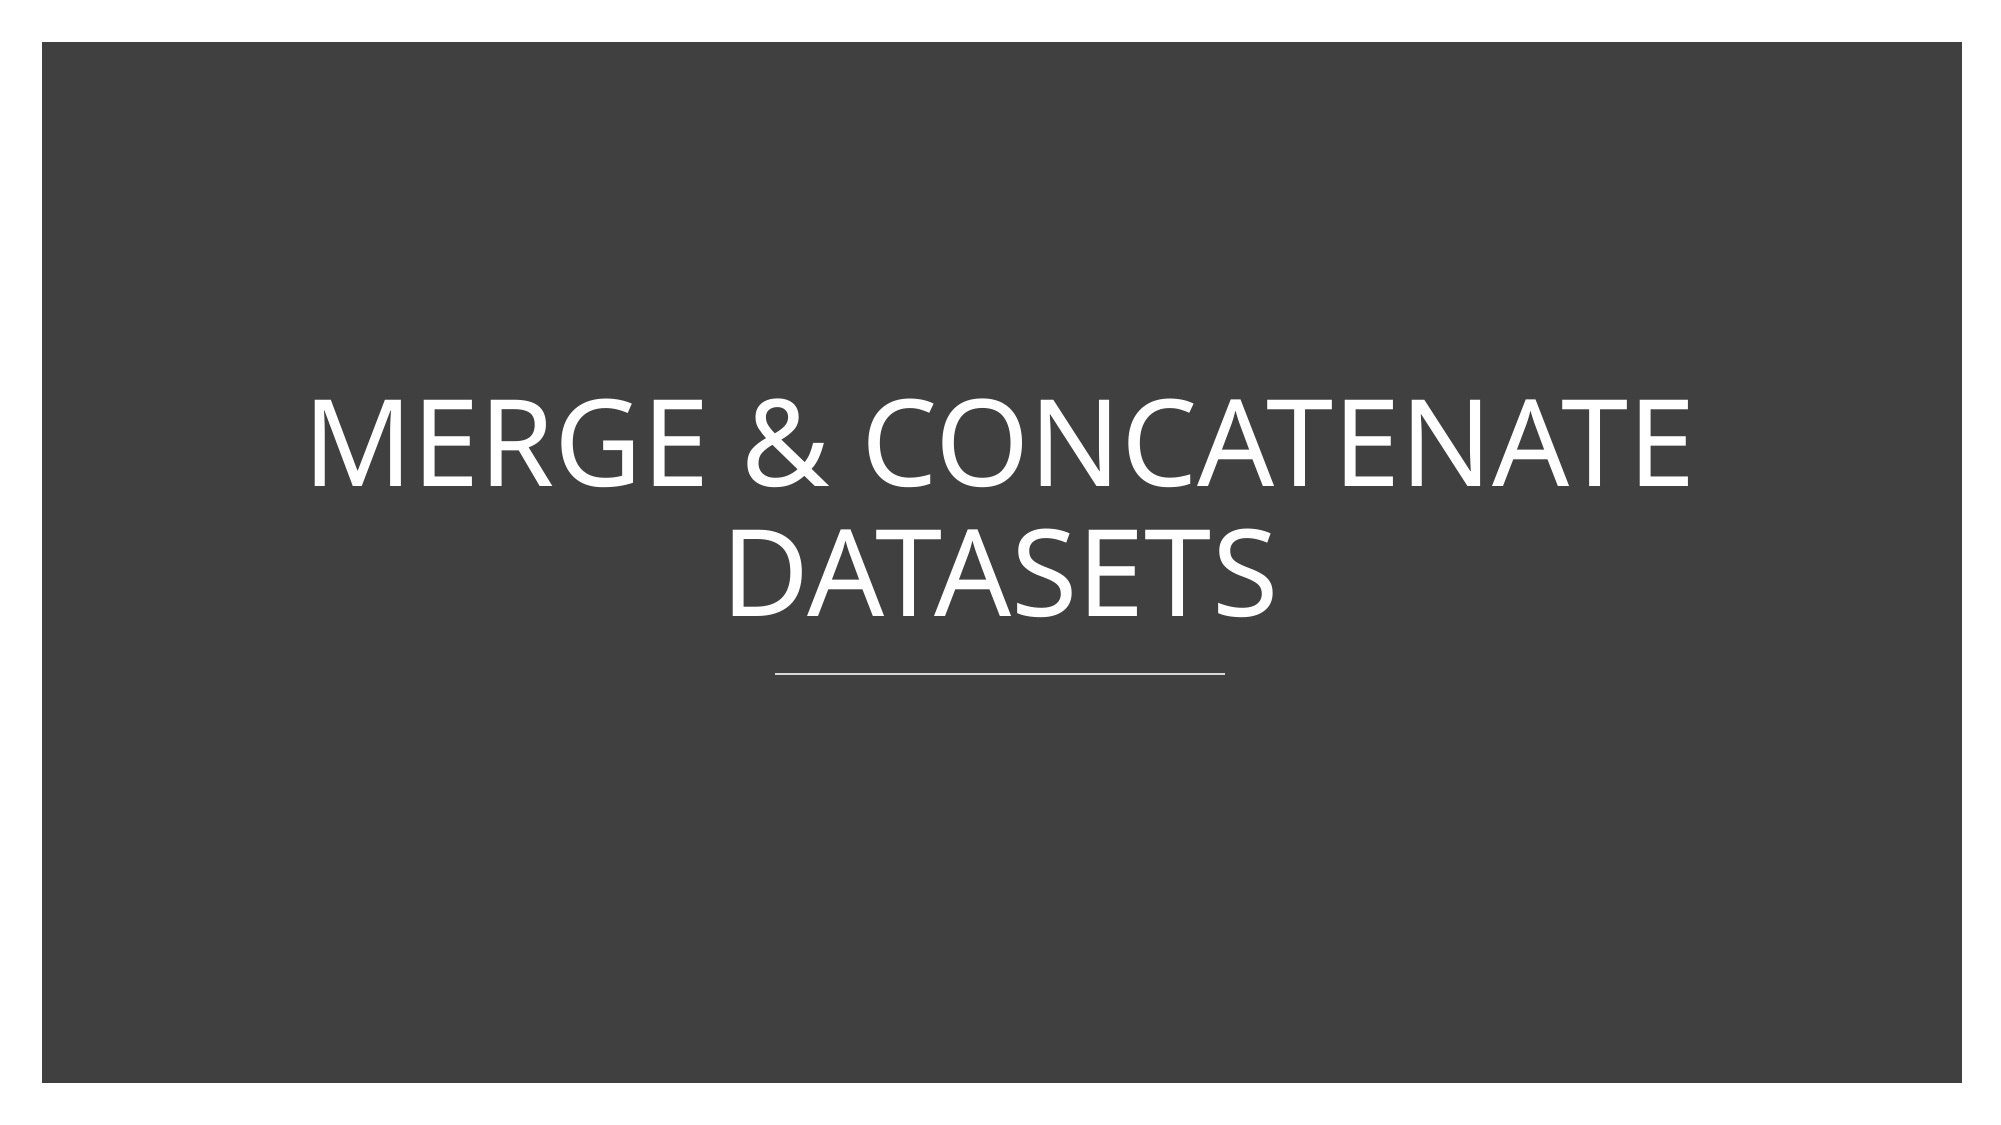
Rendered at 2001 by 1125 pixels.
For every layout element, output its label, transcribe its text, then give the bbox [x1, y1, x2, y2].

text_box [0, 0, 2000, 1125]
text_box MERGE & CONCATENATE DATASETS [249, 184, 1750, 650]
text_box [52, 52, 1952, 1073]
